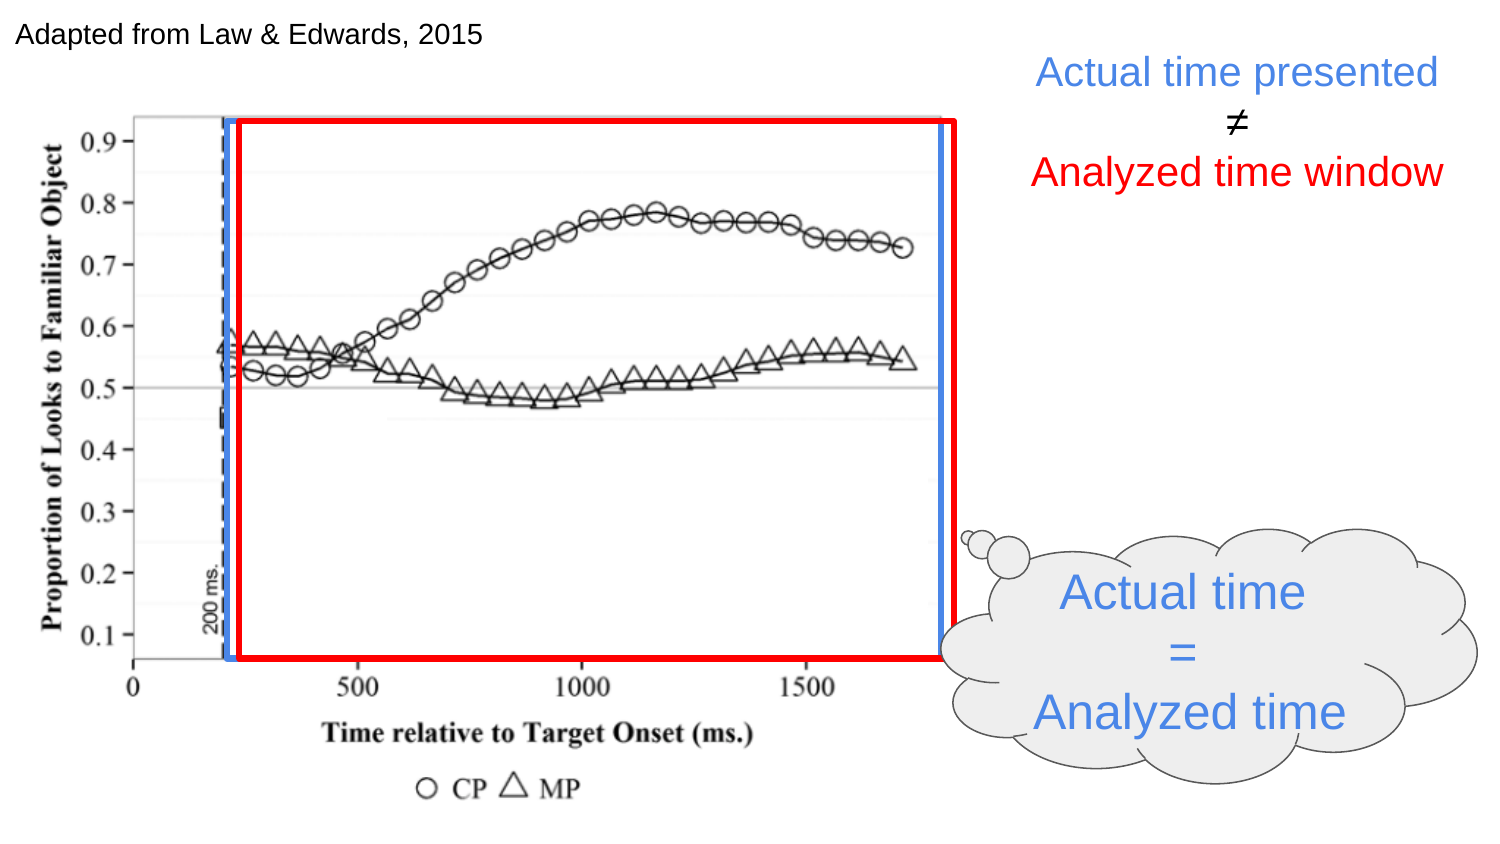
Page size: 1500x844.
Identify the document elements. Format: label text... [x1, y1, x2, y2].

text_box Adapted from Law & Edwards, 2015 [0, 0, 552, 72]
text_box Actual time = Analyzed time [968, 529, 1478, 784]
text_box Actual time presented ≠ Analyzed time window [964, 30, 1500, 147]
picture [0, 74, 965, 823]
